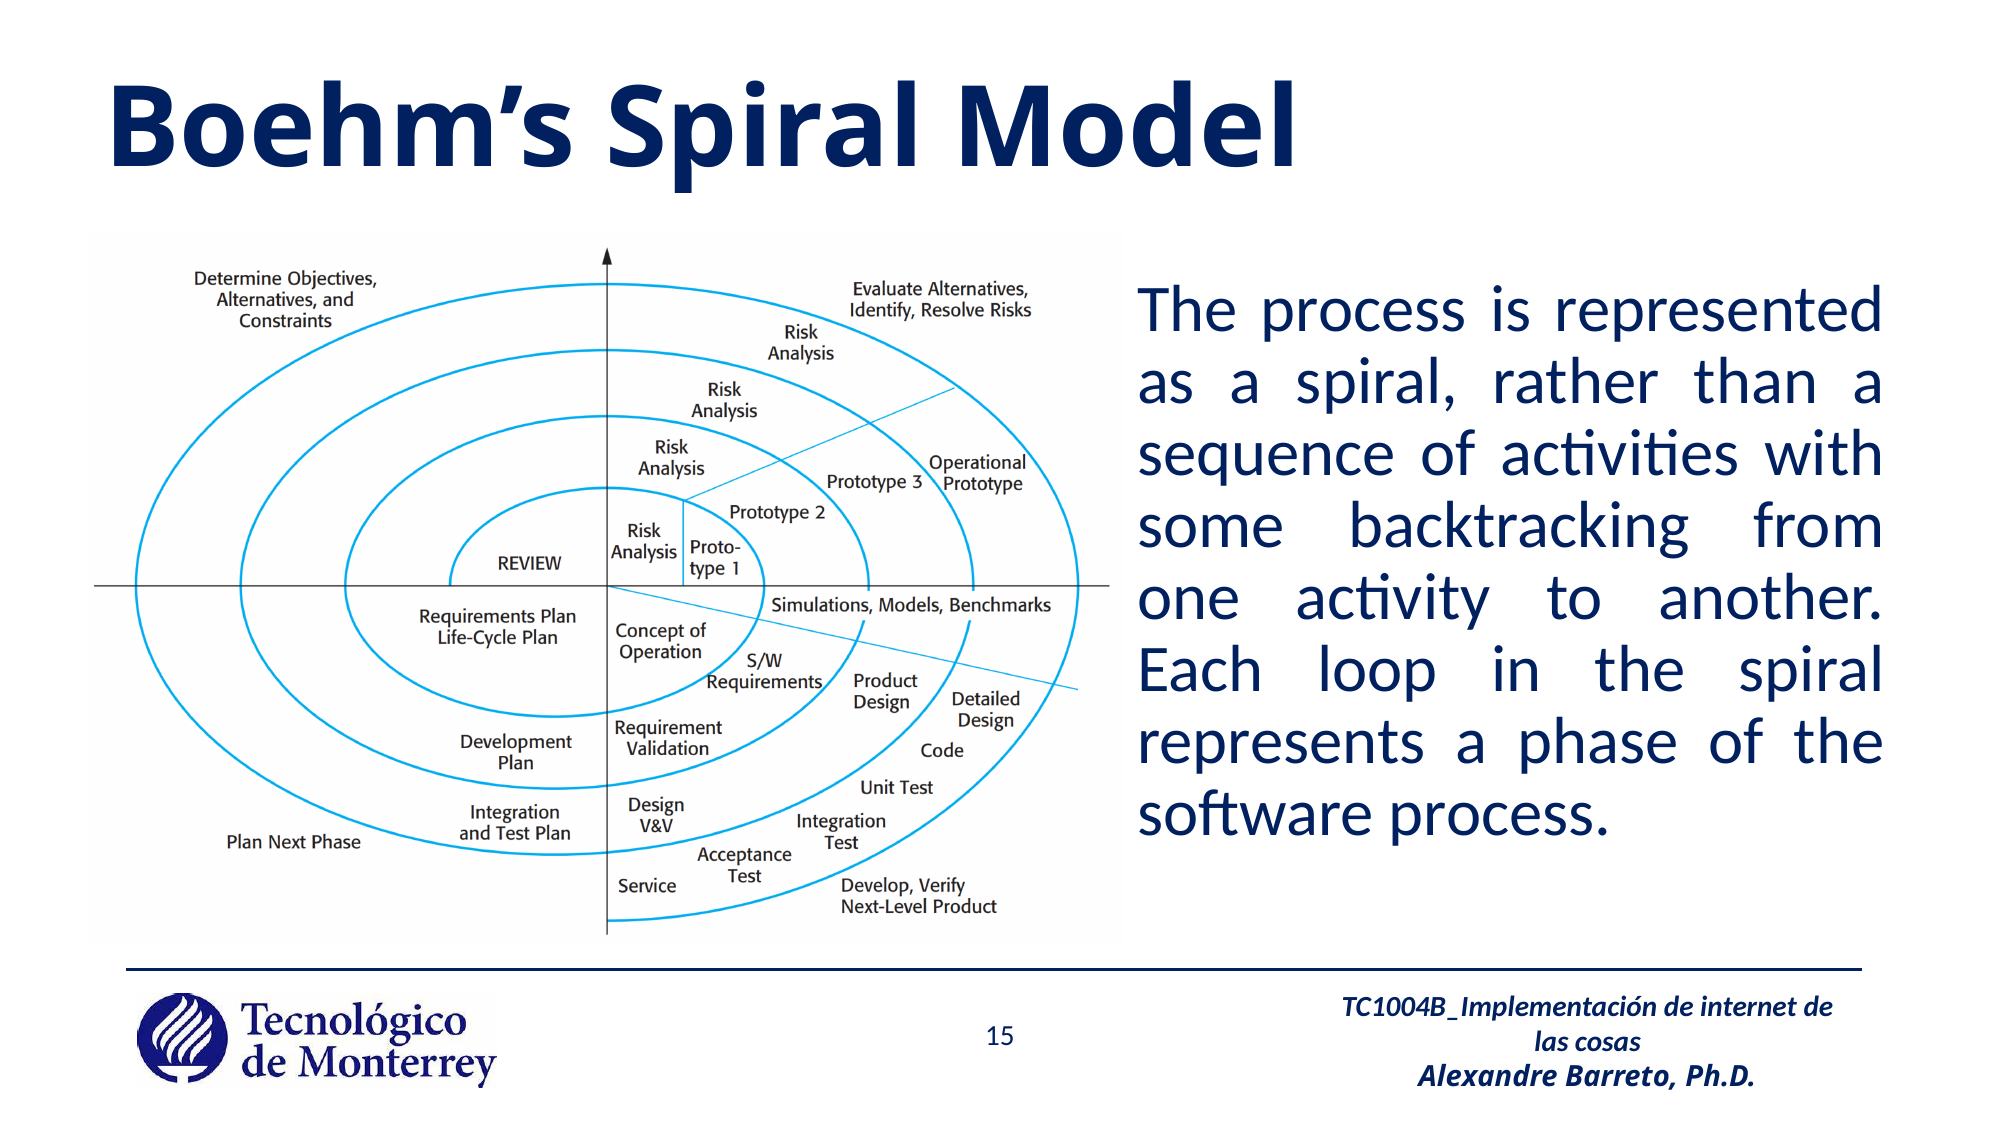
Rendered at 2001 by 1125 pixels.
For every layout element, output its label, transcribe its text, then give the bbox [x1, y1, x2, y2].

title Boehm’s Spiral Model [89, 35, 1815, 225]
picture [89, 228, 1123, 943]
picture [137, 993, 497, 1088]
list The process is represented as a spiral, rather than a sequence of activities with some backtracking from one activity to another. Each loop in the spiral represents a phase of the software process. [1123, 265, 1900, 943]
